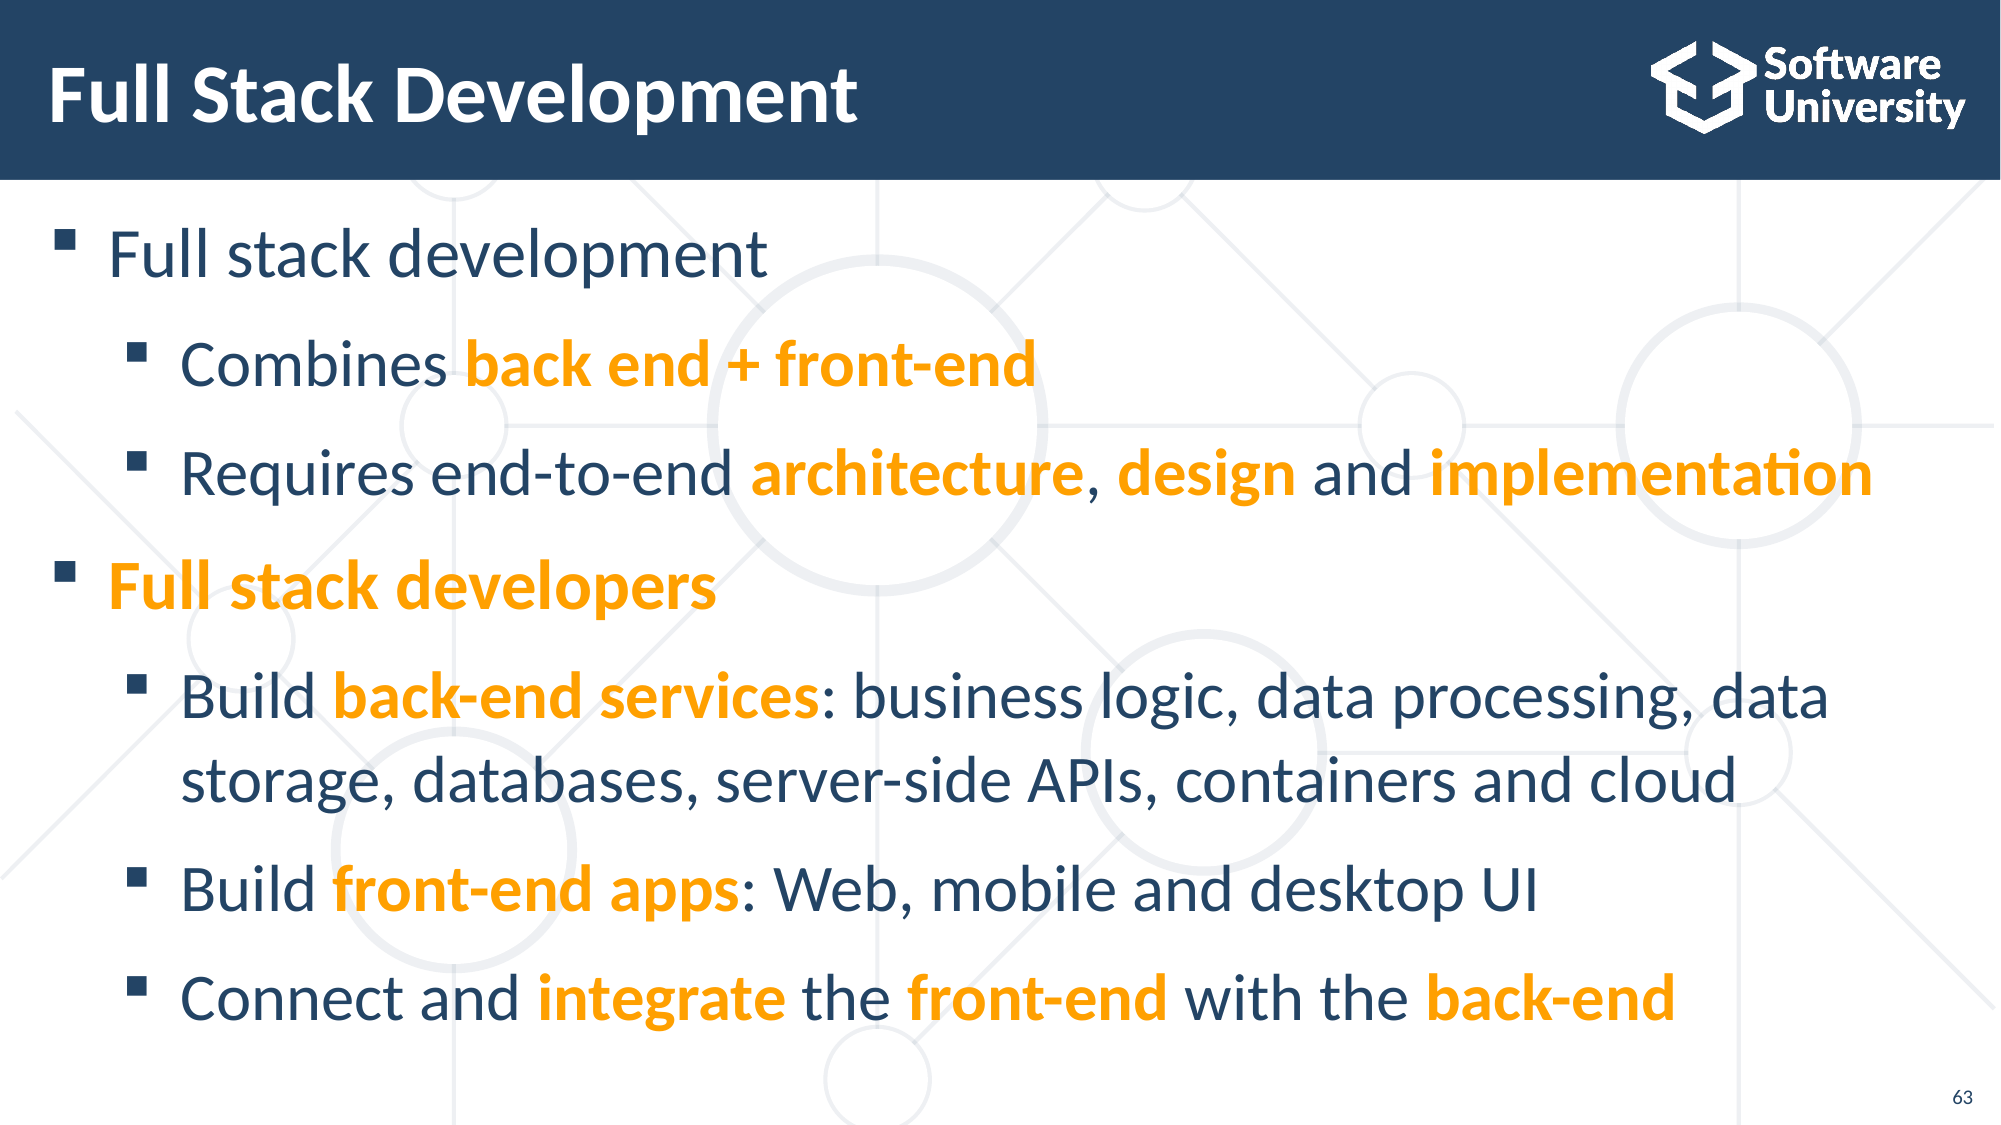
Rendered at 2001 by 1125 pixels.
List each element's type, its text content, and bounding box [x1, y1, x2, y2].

slide_number 63 [1927, 1067, 1989, 1117]
picture [1651, 41, 1966, 134]
title Full Stack Development [31, 16, 1625, 162]
list Full stack development Combines back end + front-end Requires end-to-end architecture, design and implementation Full stack developers Build back-end services: business logic, data processing, data storage, databases, server-side APIs, containers and cloud Build front-end apps: Web, mobile and desktop UI Connect and integrate the front-end with the back-end [31, 196, 1970, 1104]
